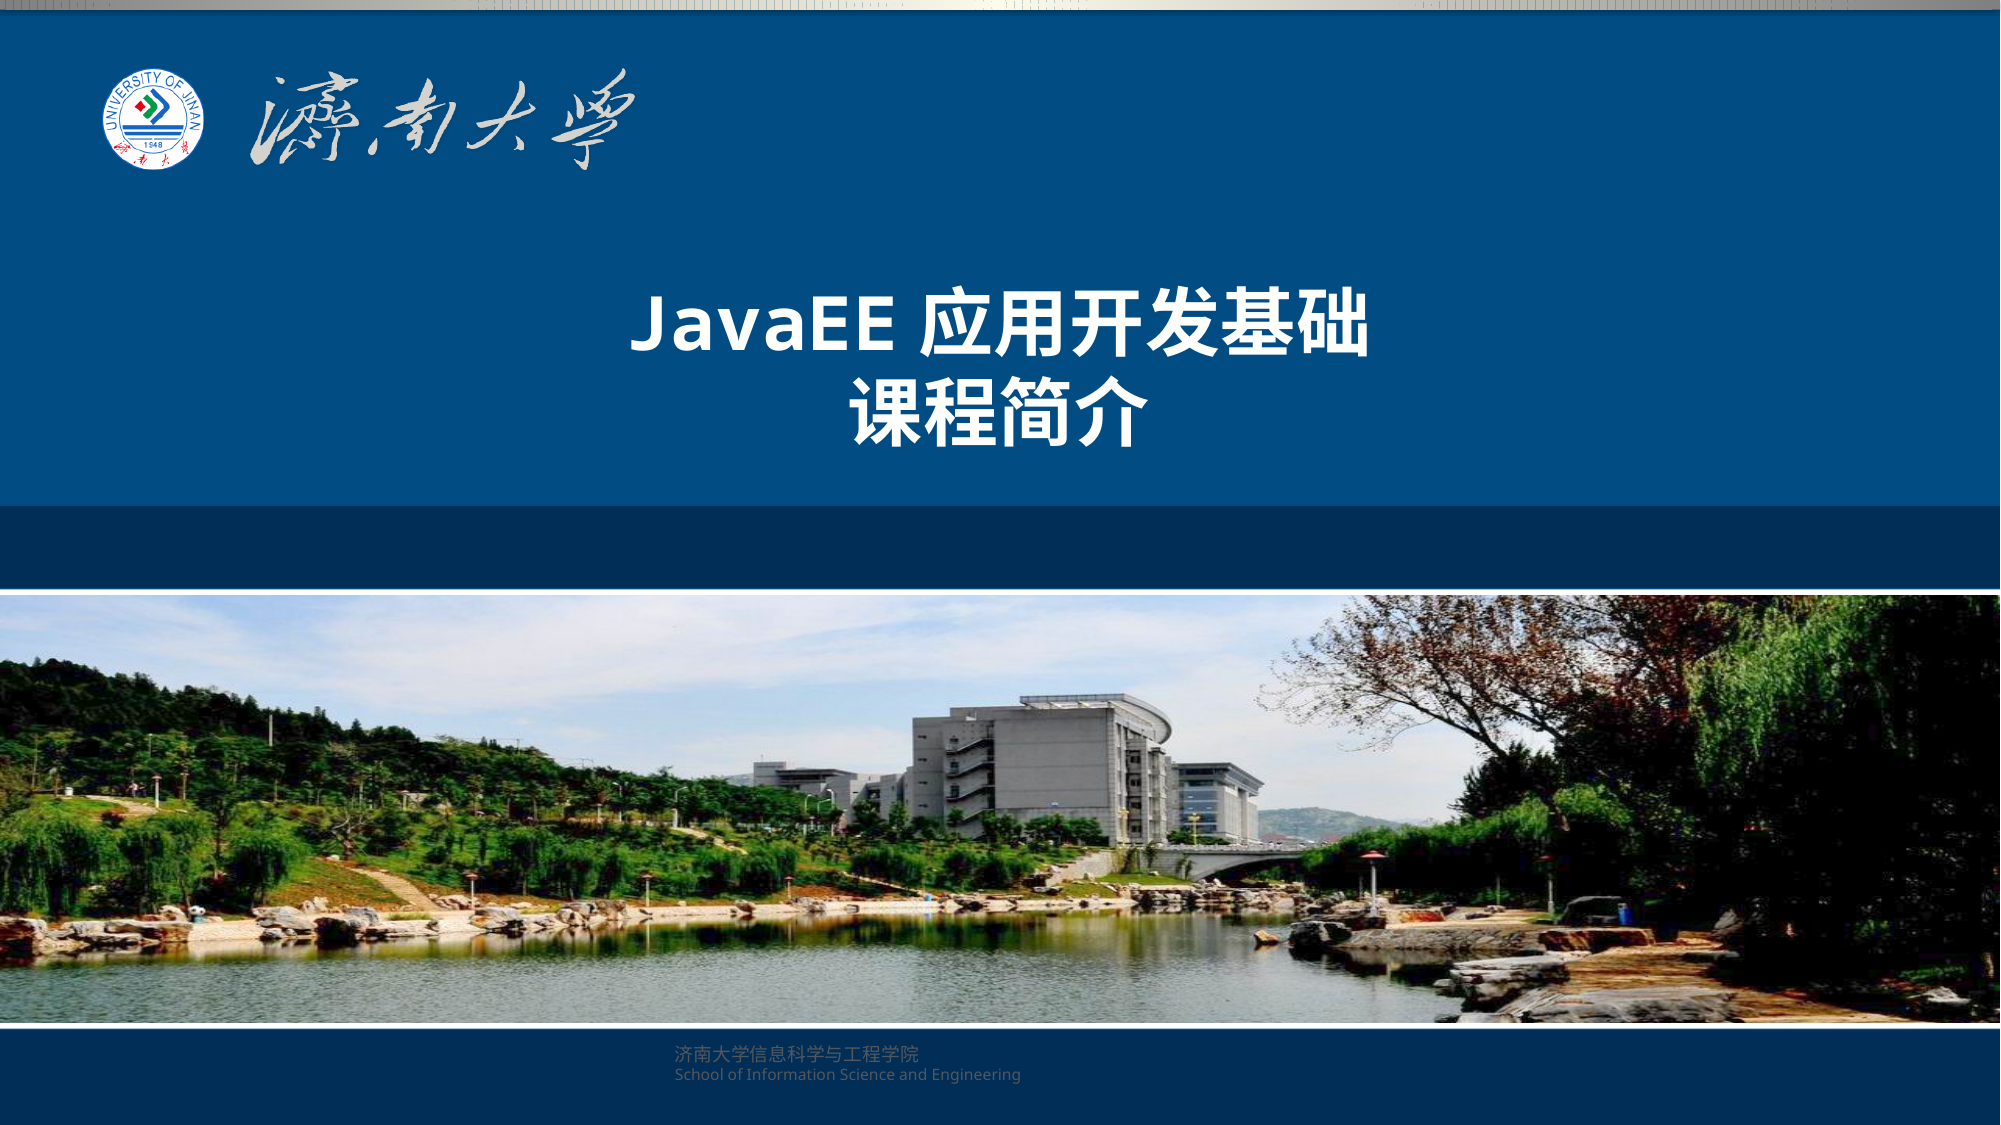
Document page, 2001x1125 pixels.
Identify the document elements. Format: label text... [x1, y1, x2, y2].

picture [0, 595, 2000, 1023]
picture [102, 68, 204, 170]
title JavaEE应用开发基础 课程简介 [361, 267, 1637, 460]
